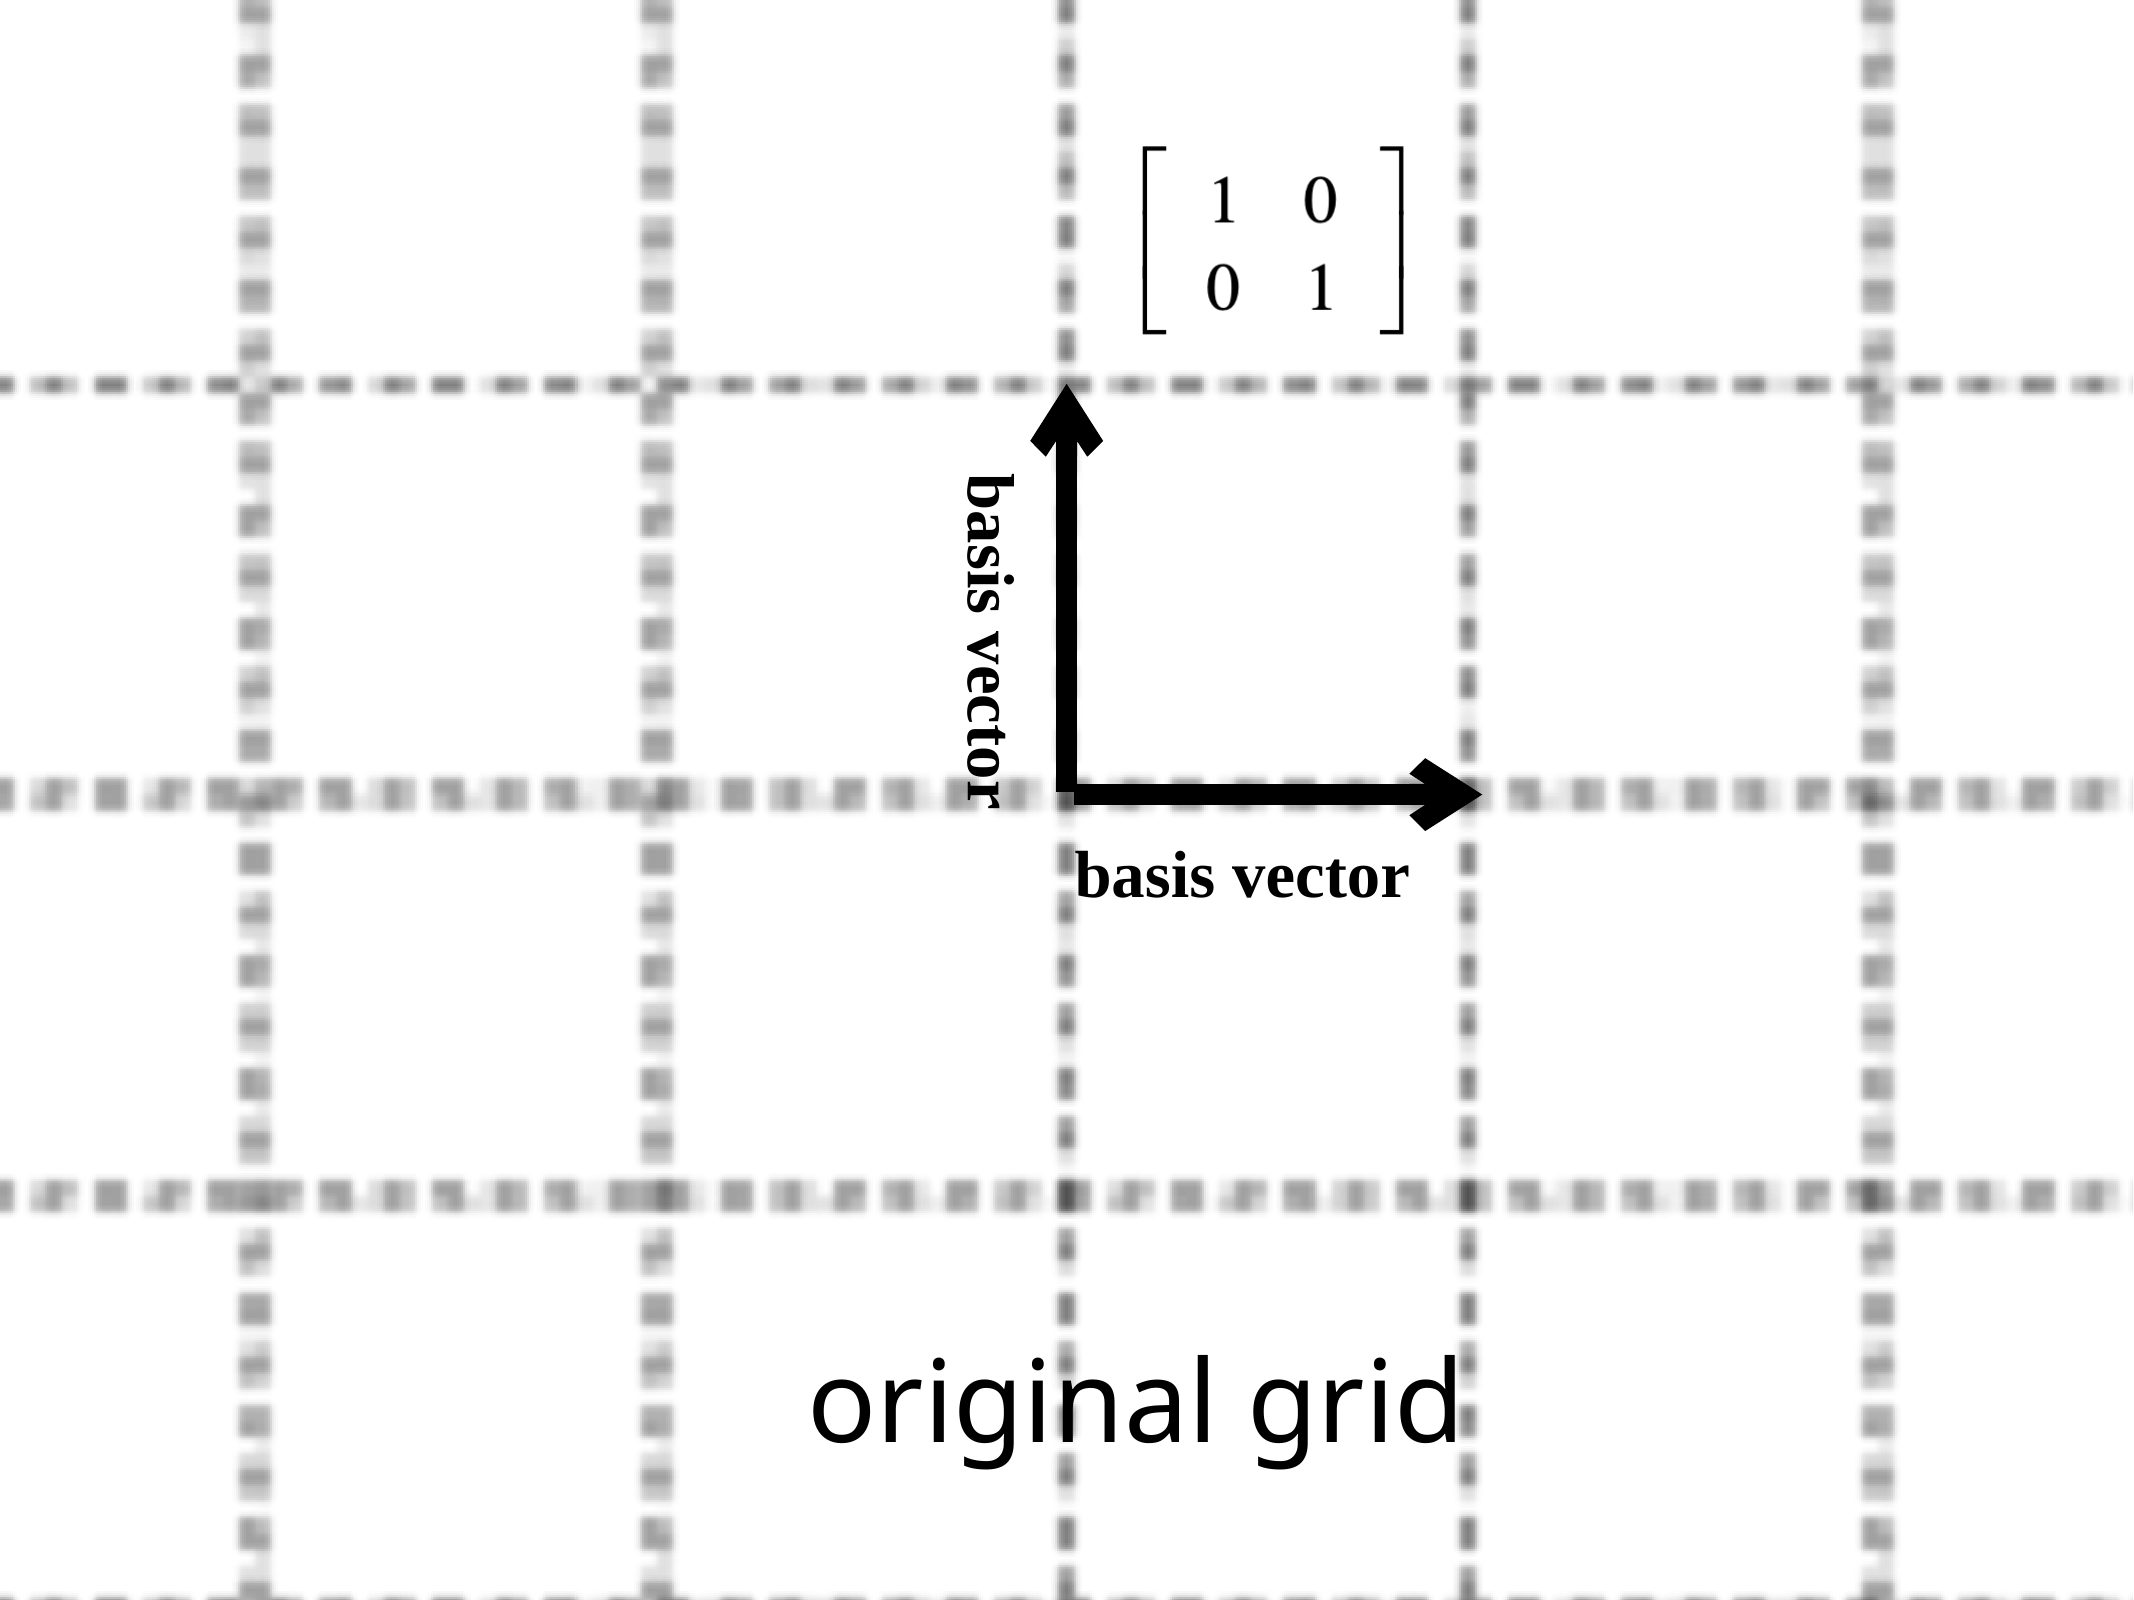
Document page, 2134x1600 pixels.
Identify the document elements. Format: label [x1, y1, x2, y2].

picture [1132, 129, 1419, 348]
text_box [0, 0, 2134, 1600]
